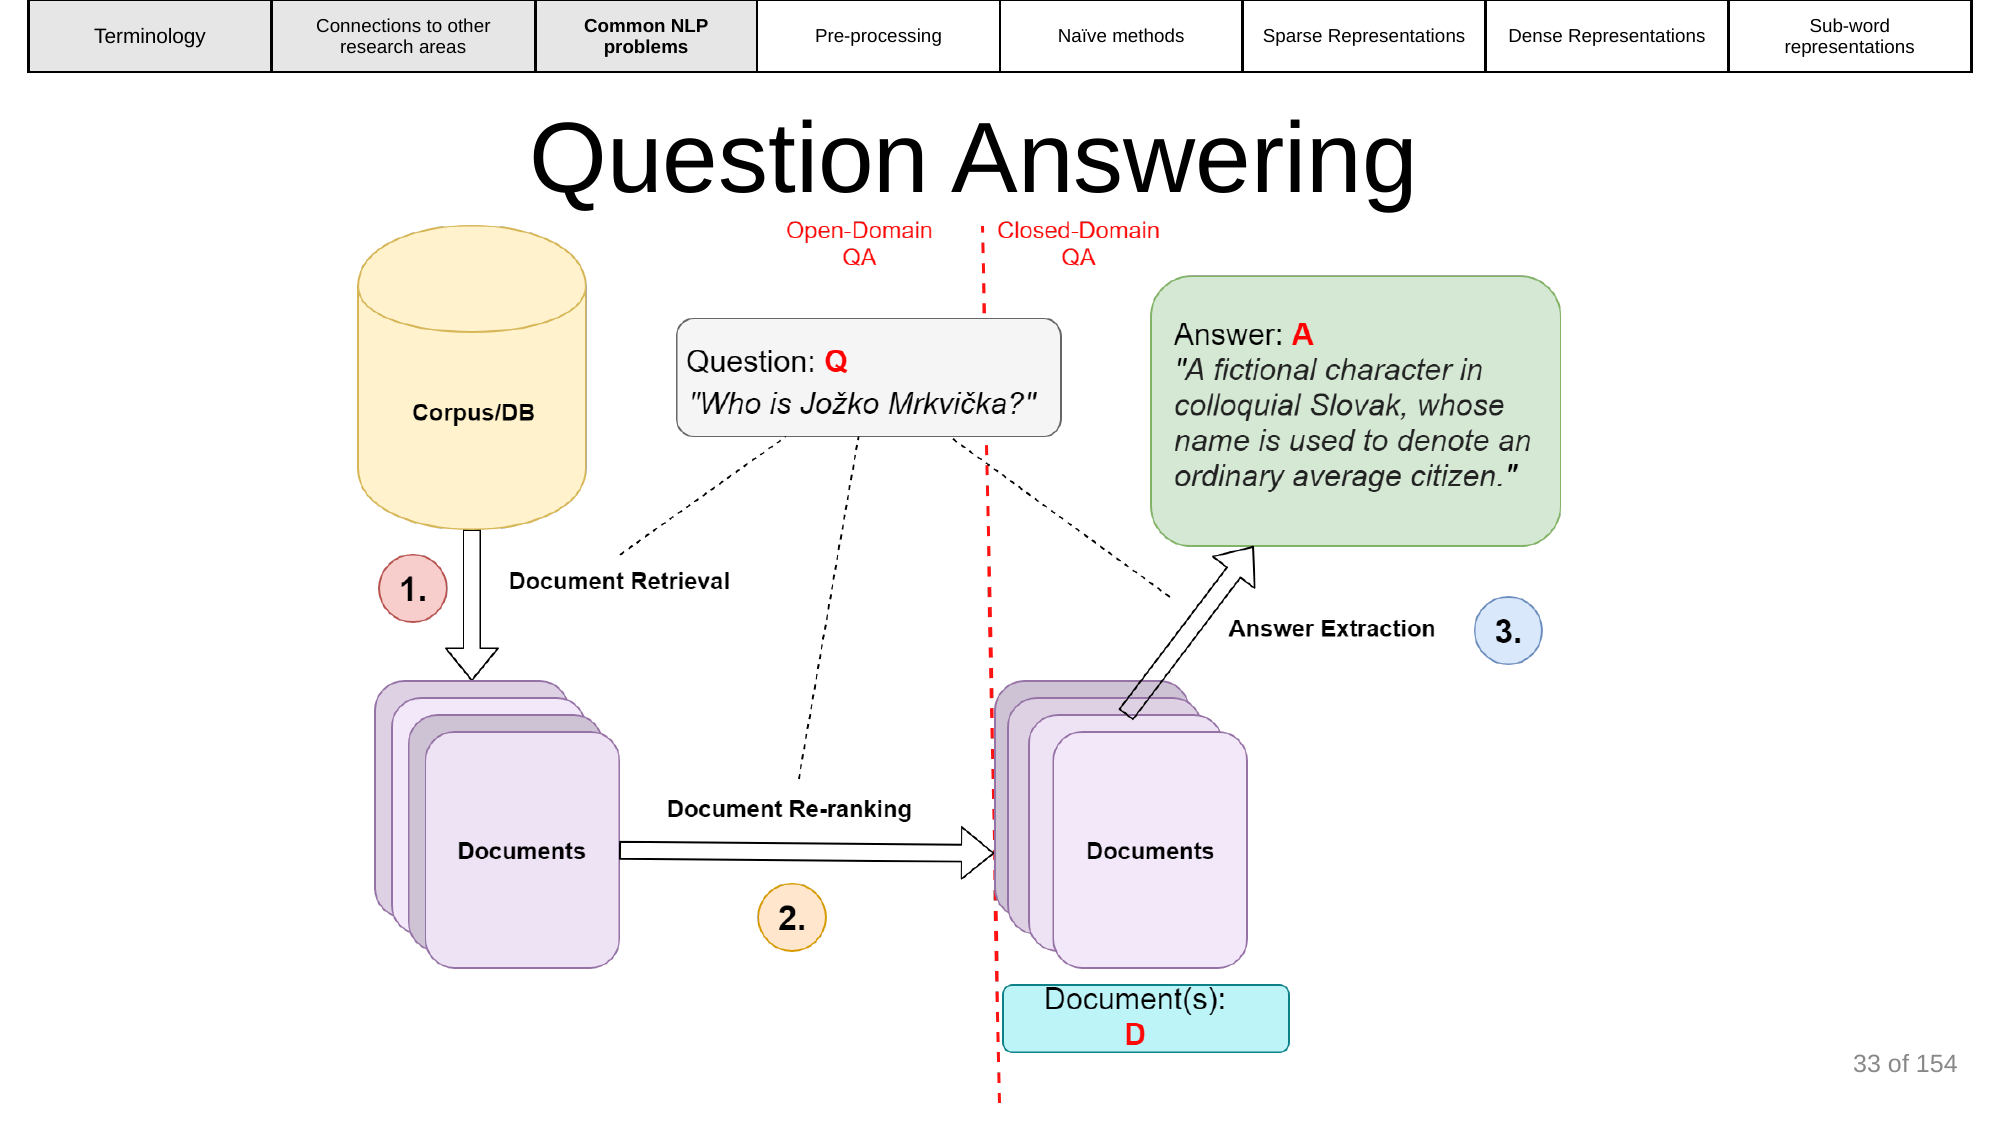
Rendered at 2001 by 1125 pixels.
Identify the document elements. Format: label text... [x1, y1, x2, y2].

table_header Connections to other research areas [273, 1, 534, 71]
table_header Terminology [30, 1, 270, 71]
slide_number ‹#› of 154 [1708, 1019, 1974, 1106]
picture [355, 216, 1561, 1105]
table_header Pre-processing [758, 1, 999, 71]
table_header Sub-word representations [1730, 1, 1970, 71]
table_header Sparse Representations [1244, 1, 1484, 71]
table_header Dense Representations [1487, 1, 1727, 71]
title Question Answering [36, 88, 1912, 233]
table_header Common NLP problems [537, 1, 756, 71]
table_header Naïve methods [1001, 1, 1241, 71]
